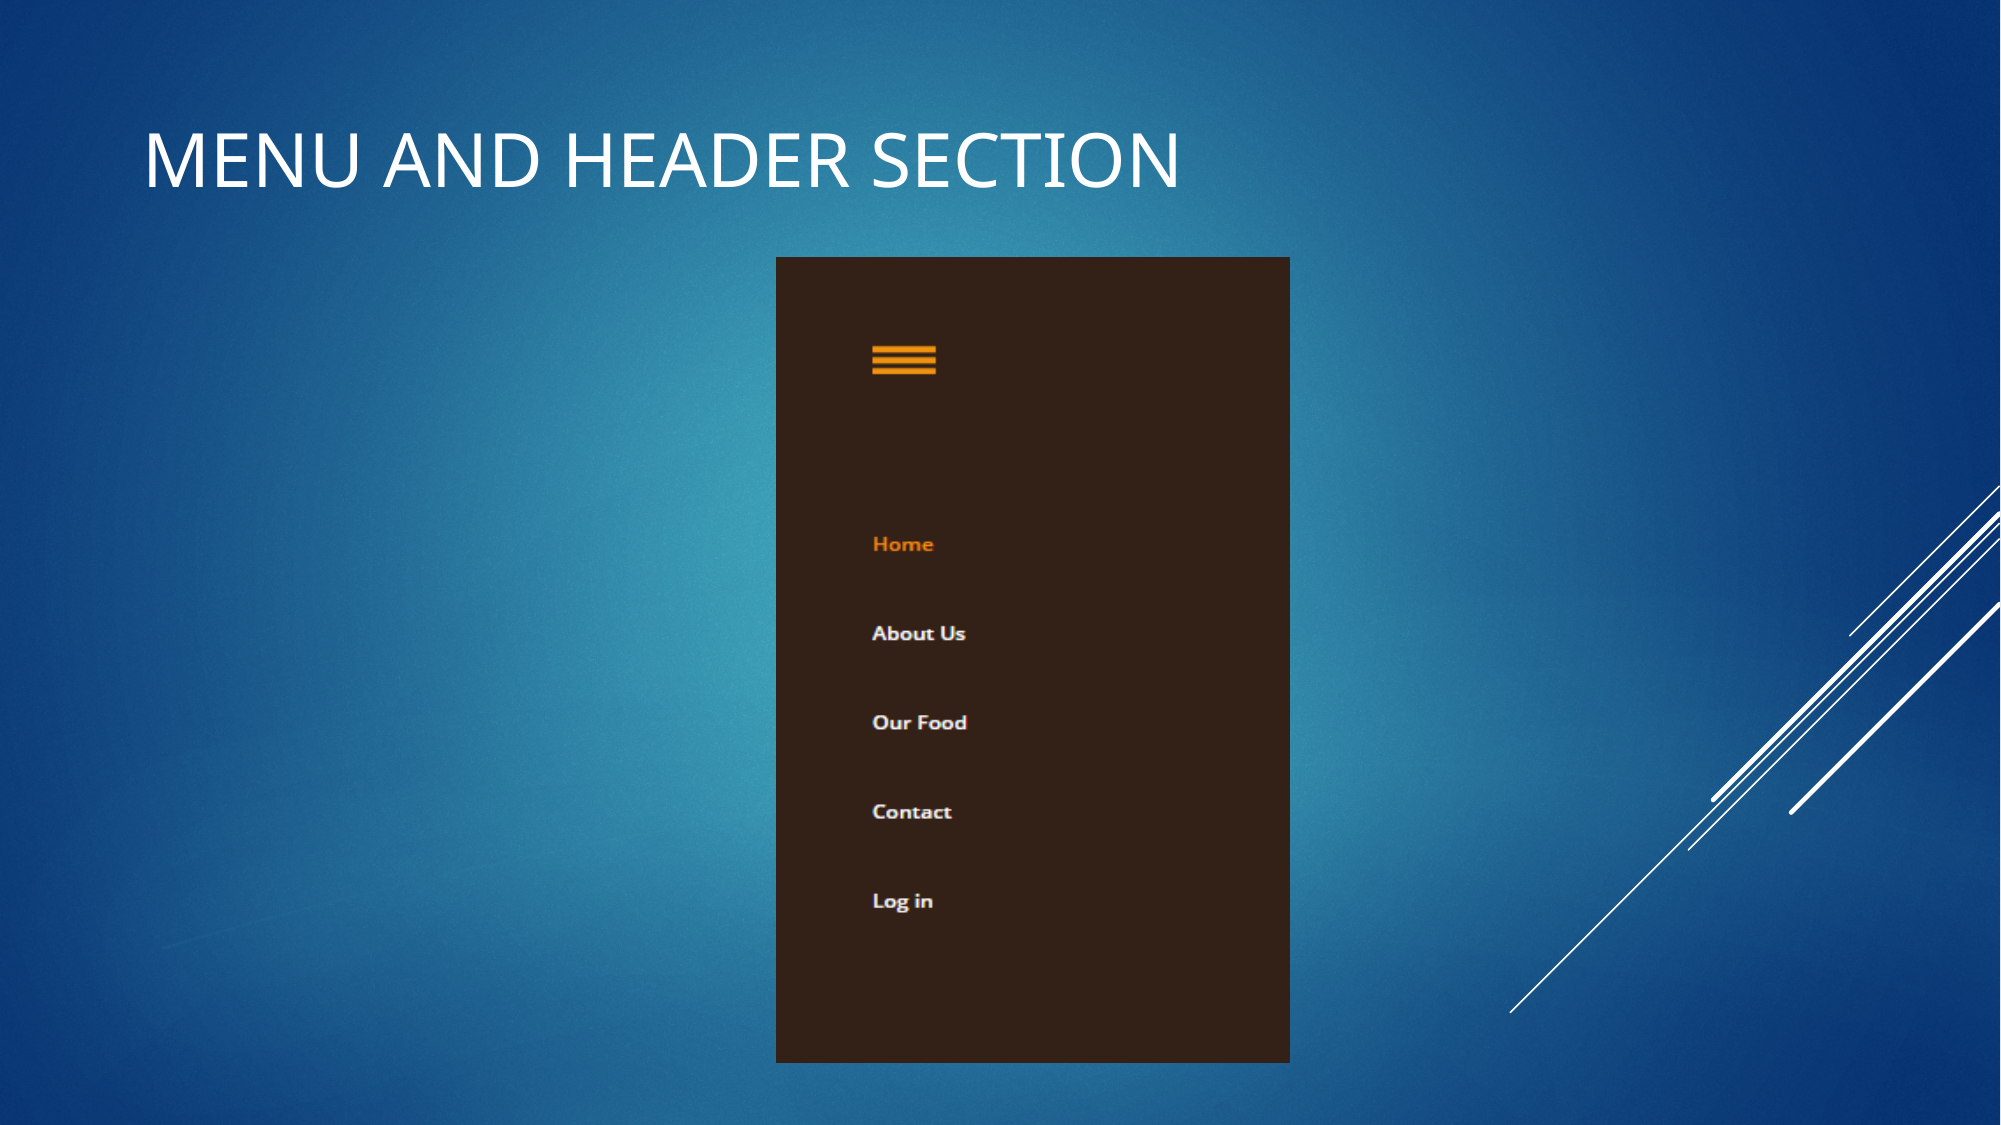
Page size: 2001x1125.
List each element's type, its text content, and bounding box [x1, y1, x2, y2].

title Menu and Header section [127, 56, 1646, 258]
picture [775, 257, 1290, 1063]
